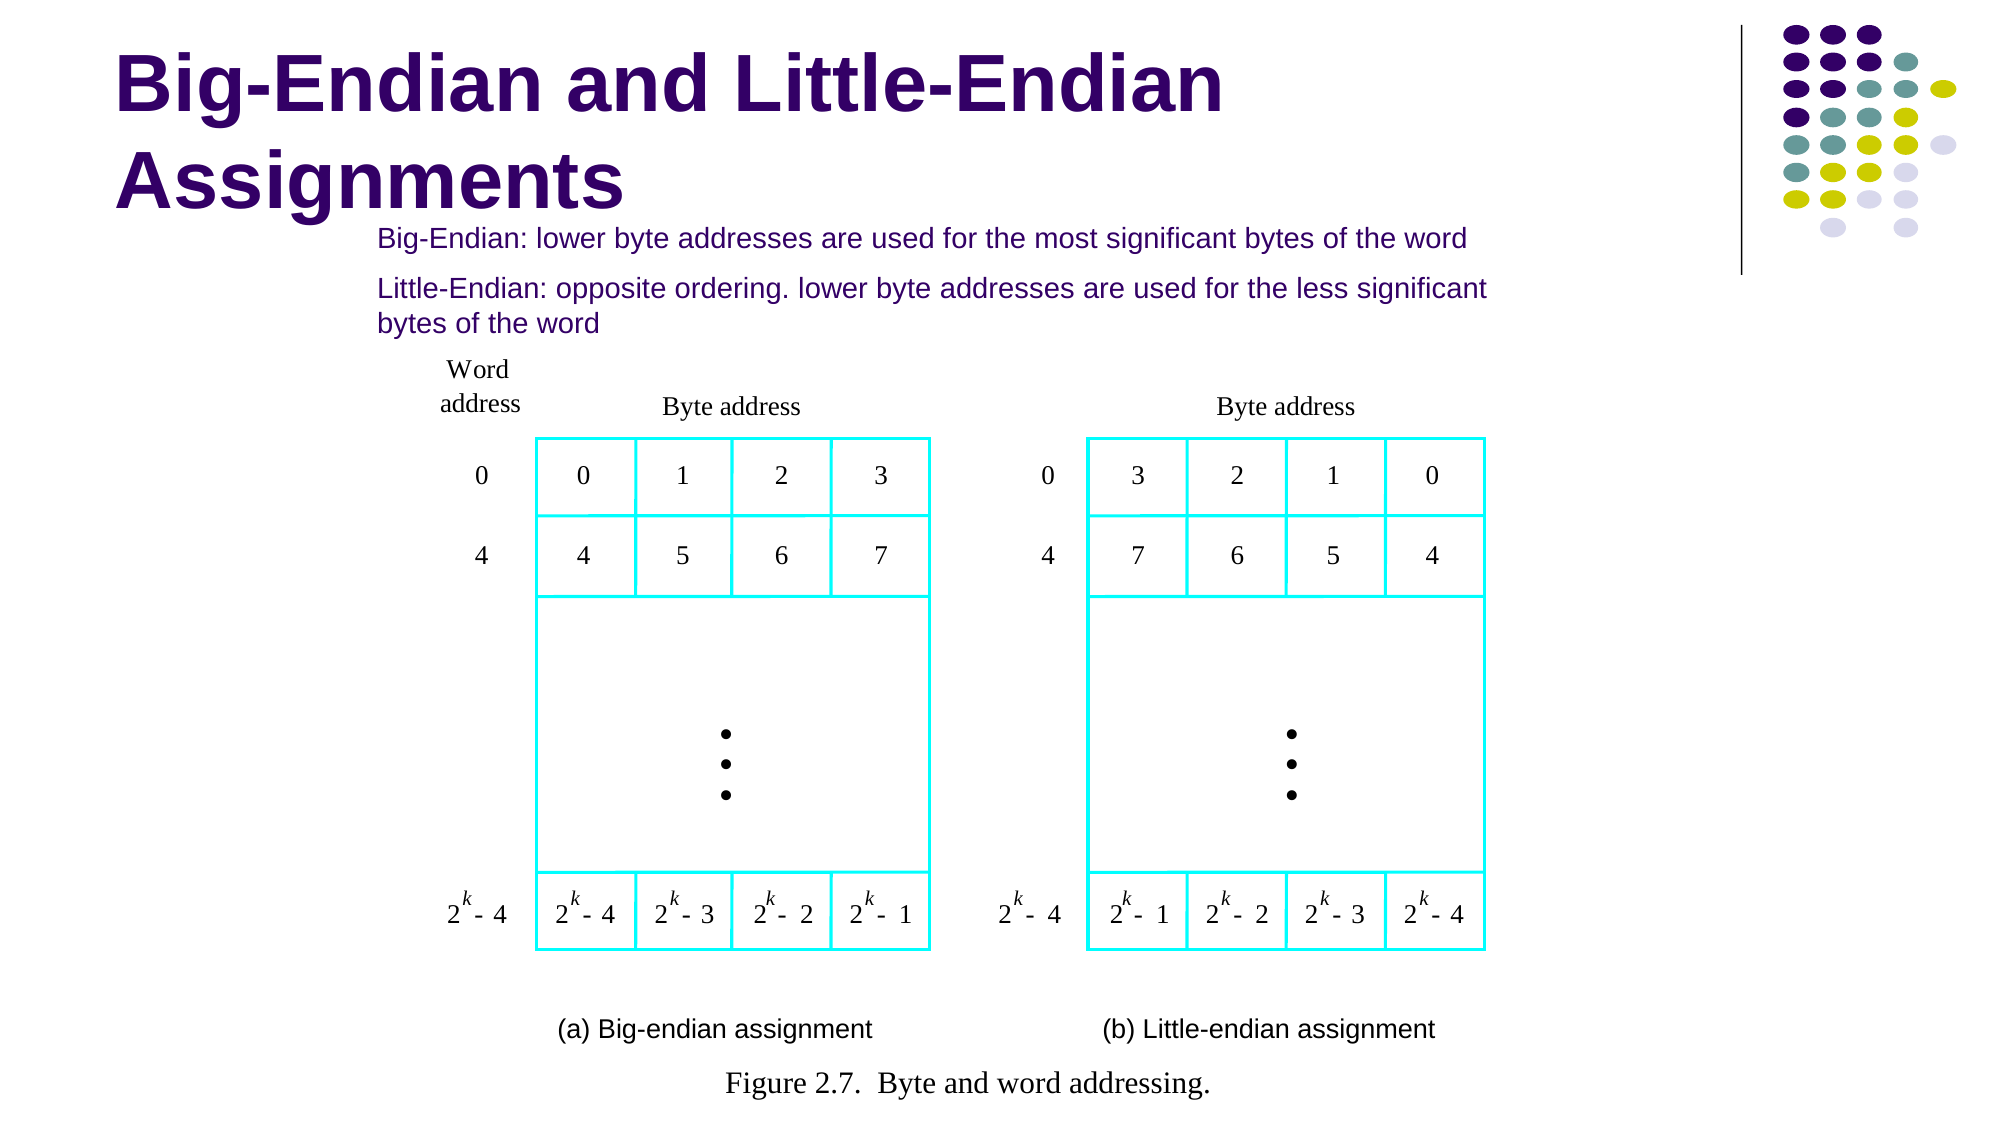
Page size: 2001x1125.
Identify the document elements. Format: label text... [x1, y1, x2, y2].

text_box k [1419, 884, 1429, 910]
text_box 0 [1425, 456, 1440, 490]
text_box k [1013, 884, 1023, 910]
text_box [732, 516, 930, 596]
text_box address [440, 385, 522, 419]
text_box - [1431, 896, 1441, 930]
text_box 5 [676, 537, 690, 571]
text_box 3 [874, 456, 889, 490]
text_box [1287, 873, 1385, 950]
text_box 2 [1109, 896, 1124, 930]
text_box - [1332, 896, 1342, 930]
text_box k [462, 884, 472, 910]
text_box 2 [849, 896, 864, 930]
text_box - [582, 896, 592, 930]
text_box 2 [654, 896, 669, 930]
text_box 0 [1041, 456, 1056, 490]
text_box - [474, 896, 484, 930]
text_box [832, 438, 930, 515]
text_box 5 [1326, 537, 1341, 571]
text_box k [570, 884, 580, 910]
text_box 1 [676, 456, 690, 490]
text_box [536, 516, 635, 596]
text_box 2 [800, 896, 814, 930]
text_box Byte address [1216, 388, 1356, 422]
text_box - [1233, 896, 1243, 930]
text_box Figure 2.7. Byte and word addressing. [725, 1062, 1212, 1100]
text_box 2 [446, 896, 461, 930]
text_box - [681, 896, 691, 930]
text_box [732, 873, 930, 950]
text_box 6 [775, 537, 789, 571]
text_box [1087, 597, 1485, 872]
text_box 7 [874, 537, 889, 571]
text_box 2 [1404, 896, 1418, 930]
text_box [536, 438, 635, 515]
text_box - [1134, 896, 1143, 930]
text_box 4 [1047, 896, 1062, 930]
text_box 1 [899, 896, 913, 930]
text_box 4 [493, 896, 508, 930]
text_box 0 [468, 456, 489, 490]
title Big-Endian and Little-Endian Assignments [99, 20, 1750, 233]
text_box [536, 873, 635, 950]
text_box k [1221, 884, 1231, 910]
text_box 1 [1156, 896, 1170, 930]
text_box [1087, 516, 1286, 596]
text_box • • • [704, 662, 748, 851]
text_box (b) Little-endian assignment [1102, 1011, 1436, 1044]
text_box k [765, 884, 776, 910]
text_box 3 [1351, 896, 1366, 930]
text_box k [864, 884, 875, 910]
text_box 0 [576, 456, 591, 490]
text_box 2 [775, 456, 789, 490]
text_box k [1320, 884, 1330, 910]
text_box 7 [1131, 537, 1146, 571]
text_box 4 [1425, 537, 1440, 571]
text_box 2 [1255, 896, 1270, 930]
text_box 2 [1230, 456, 1245, 490]
text_box [1386, 516, 1485, 596]
text_box 4 [576, 537, 591, 571]
text_box 4 [601, 896, 616, 930]
text_box [732, 438, 831, 515]
text_box [1386, 438, 1485, 515]
text_box [1287, 516, 1385, 596]
text_box 4 [1450, 896, 1465, 930]
text_box ord [473, 351, 510, 385]
text_box - [876, 896, 886, 930]
text_box 4 [1041, 537, 1056, 571]
text_box W [446, 351, 472, 385]
text_box [536, 597, 930, 872]
text_box Byte address [662, 388, 802, 422]
text_box - [1025, 896, 1035, 930]
text_box (a) Big-endian assignment [557, 1011, 873, 1044]
text_box 2 [555, 896, 570, 930]
text_box [636, 438, 731, 515]
text_box [1087, 873, 1286, 950]
text_box [1188, 438, 1286, 515]
text_box k [1122, 884, 1132, 910]
text_box 2 [1205, 896, 1220, 930]
text_box [1386, 873, 1485, 950]
text_box [636, 873, 731, 950]
text_box 1 [1326, 456, 1341, 490]
text_box • • • [1269, 662, 1314, 851]
text_box [636, 516, 731, 596]
text_box - [777, 896, 787, 930]
text_box Big-Endian: lower byte addresses are used for the most significant bytes of the word Little-Endian: opposite ordering. lower byte addresses are used for the less significant bytes of the word [362, 212, 1563, 347]
text_box 4 [474, 537, 489, 571]
text_box 3 [700, 896, 715, 930]
text_box 2 [1304, 896, 1319, 930]
text_box 2 [753, 896, 768, 930]
text_box 2 [998, 896, 1012, 930]
text_box k [669, 884, 680, 910]
text_box 3 [1131, 456, 1146, 490]
text_box [1287, 438, 1385, 515]
text_box [1087, 438, 1187, 515]
text_box 6 [1230, 537, 1245, 571]
